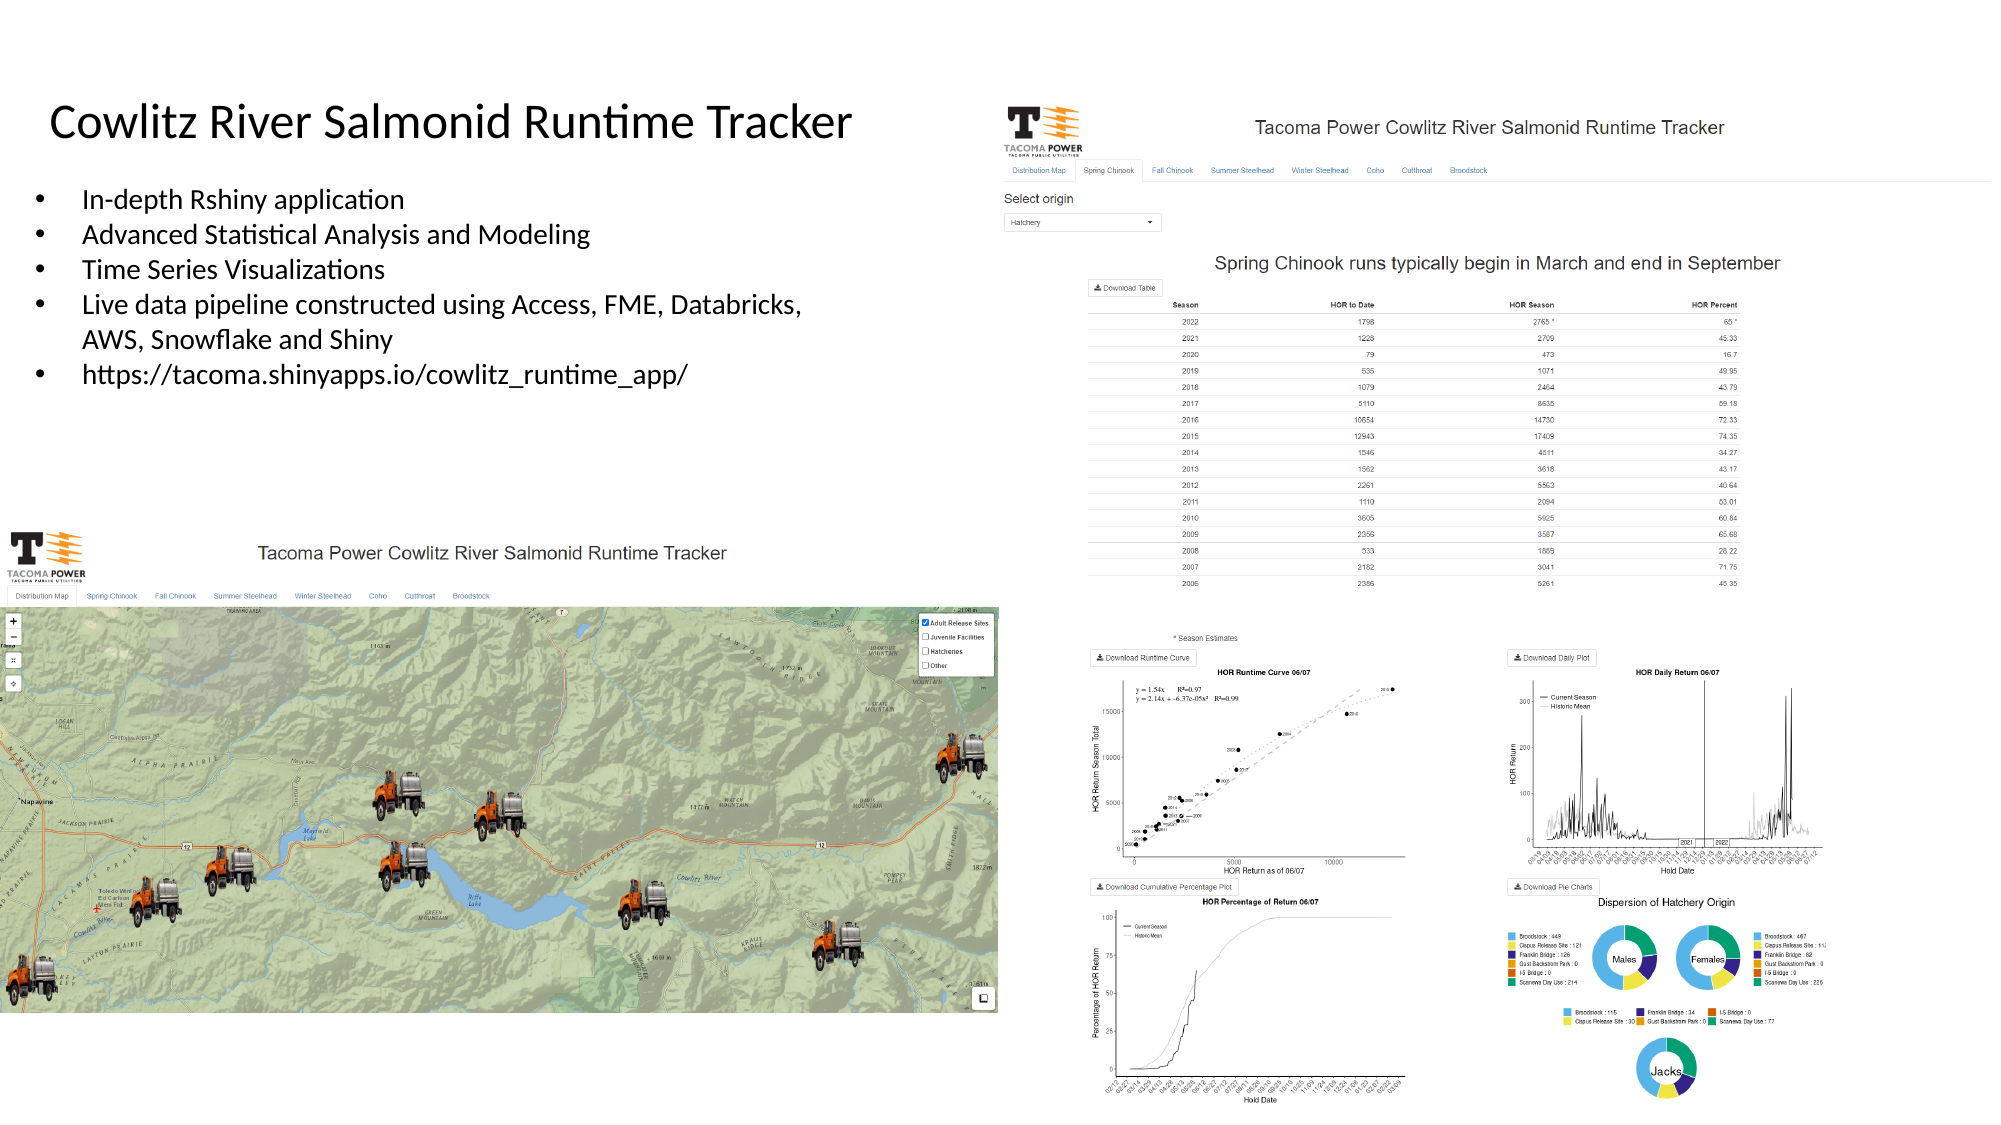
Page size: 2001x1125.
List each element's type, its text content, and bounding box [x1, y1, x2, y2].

text_box Cowlitz River Salmonid Runtime Tracker [34, 81, 878, 157]
text_box In-depth Rshiny application Advanced Statistical Analysis and Modeling Time Series Visualizations Live data pipeline constructed using Access, FME, Databricks, AWS, Snowflake and Shiny https://tacoma.shinyapps.io/cowlitz_runtime_app/ [20, 173, 878, 398]
picture [0, 101, 1996, 1105]
